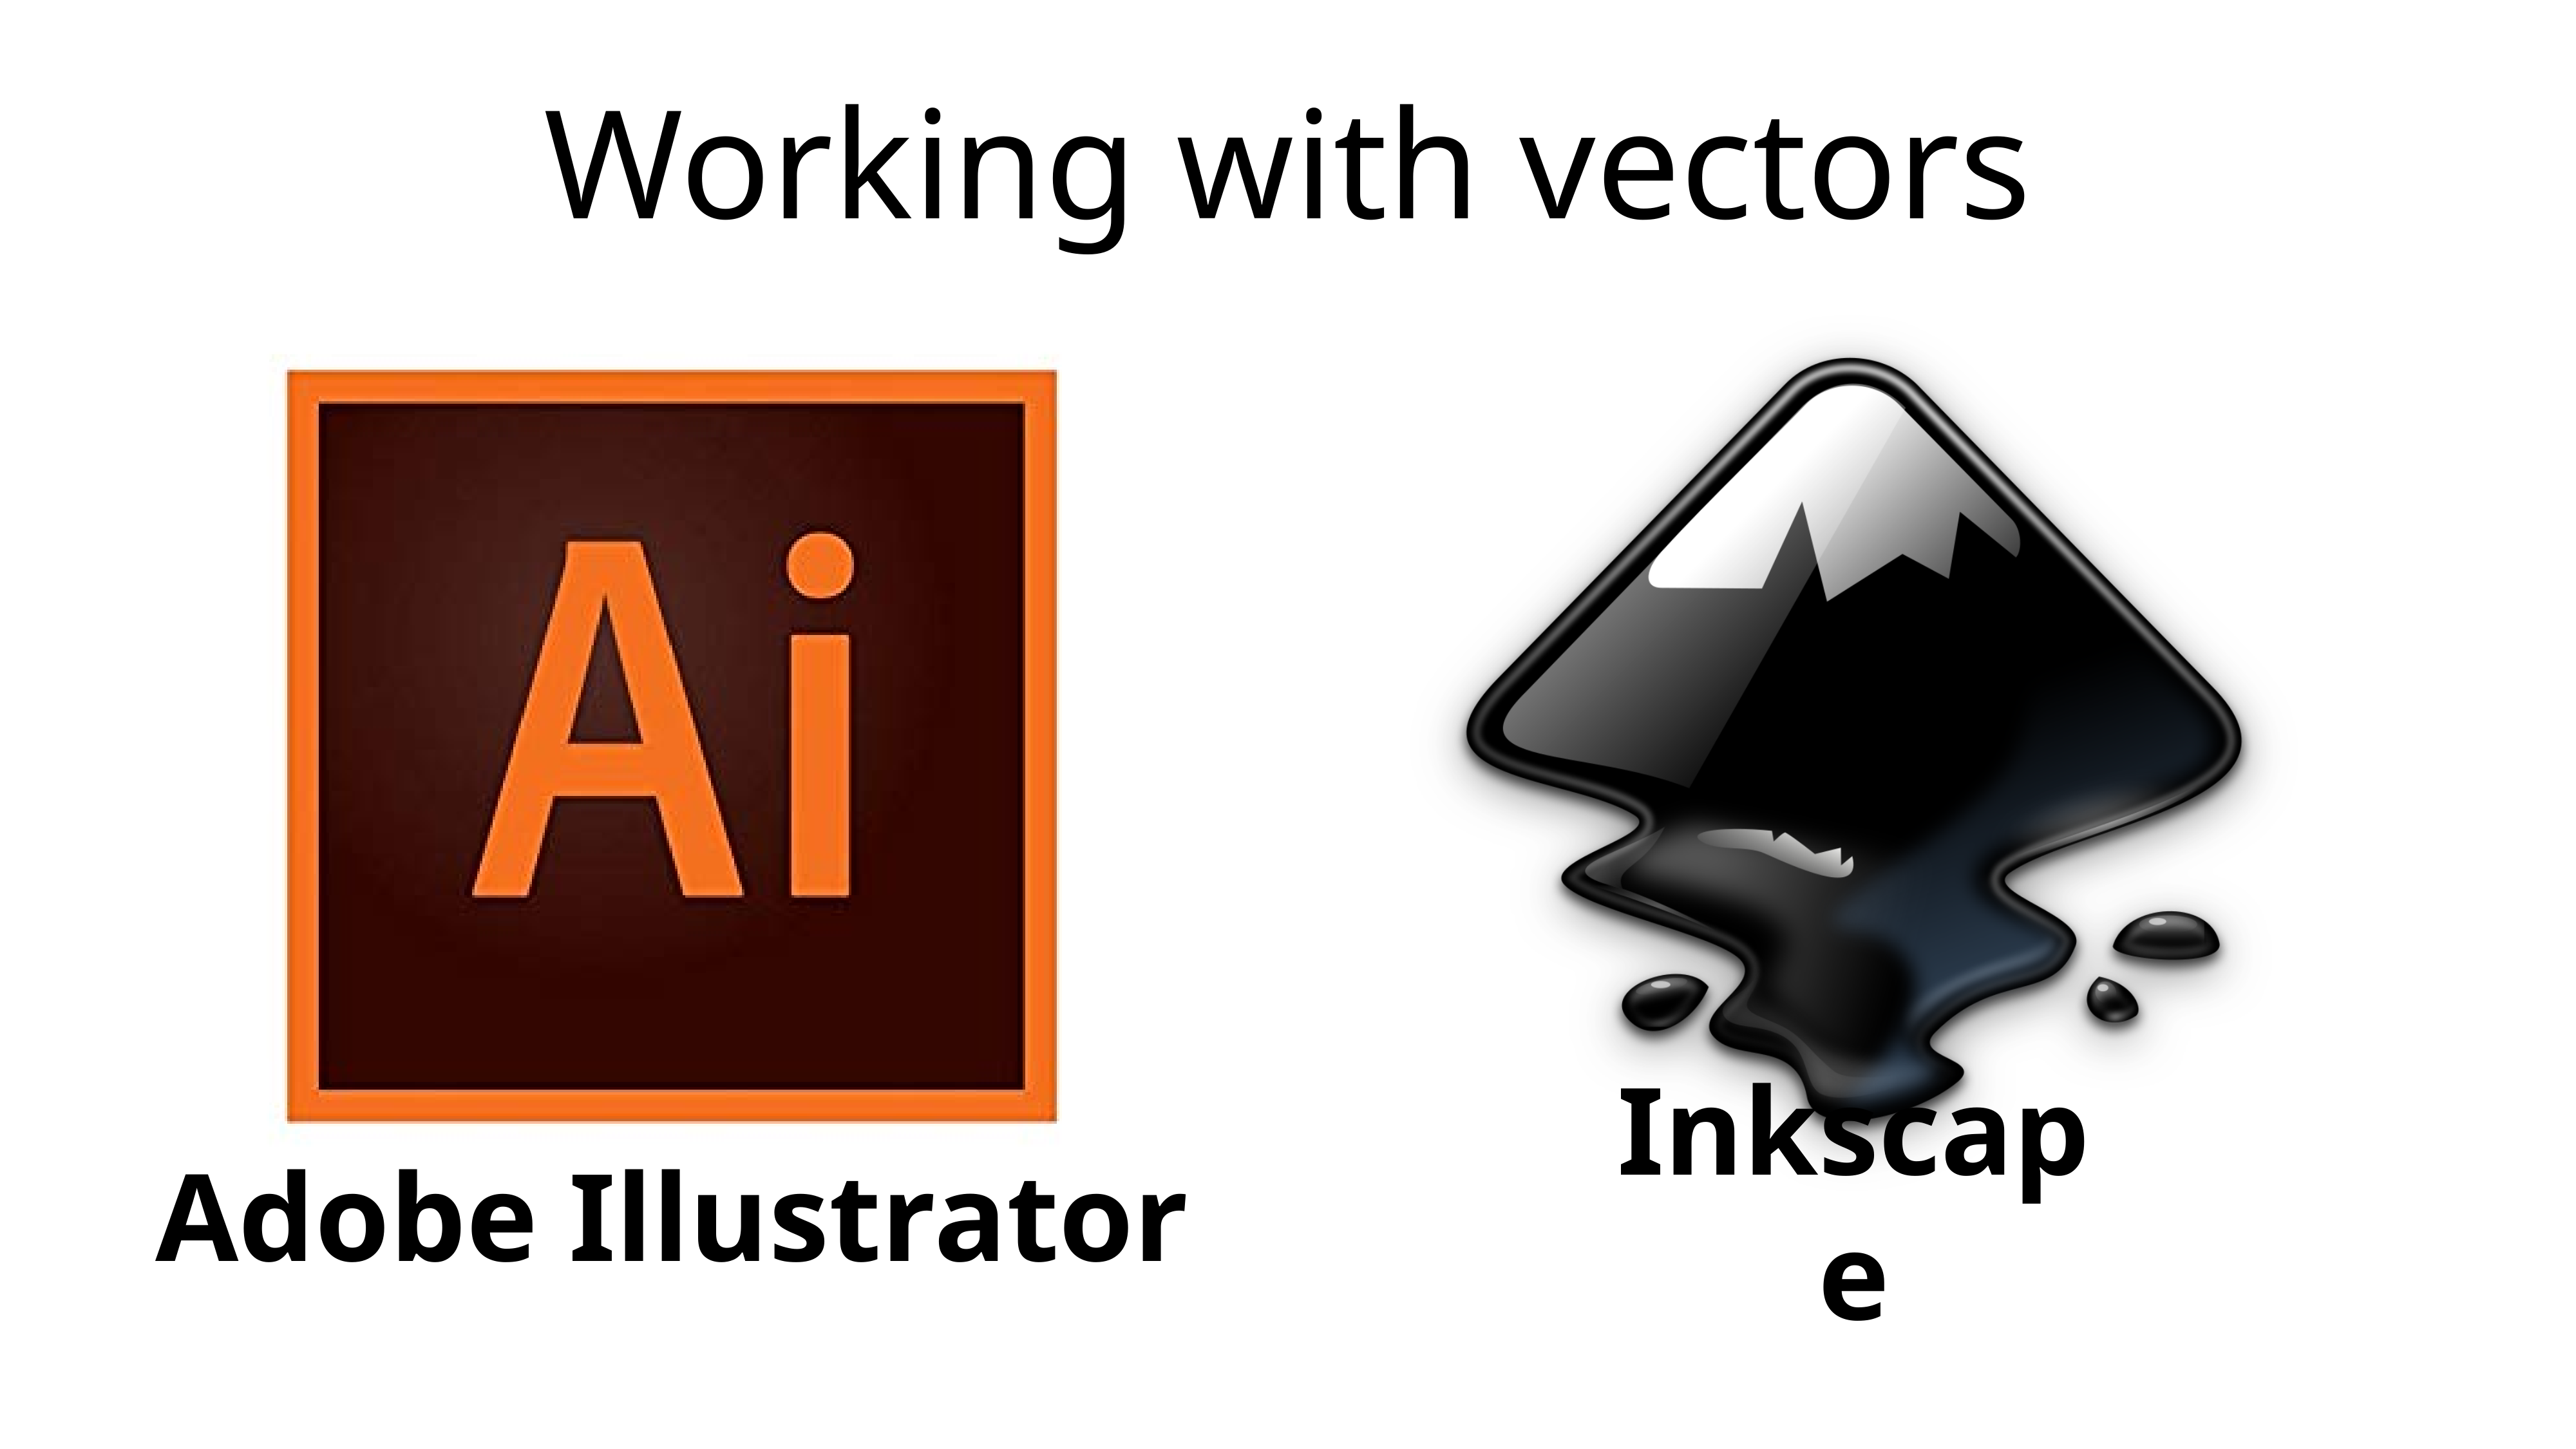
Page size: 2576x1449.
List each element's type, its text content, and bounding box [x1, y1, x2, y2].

text_box Inkscape [1583, 1202, 2125, 1350]
title Working with vectors [178, 37, 2398, 279]
picture [1409, 308, 2298, 1198]
picture [228, 313, 1117, 1181]
text_box Adobe Illustrator [118, 1135, 1226, 1291]
